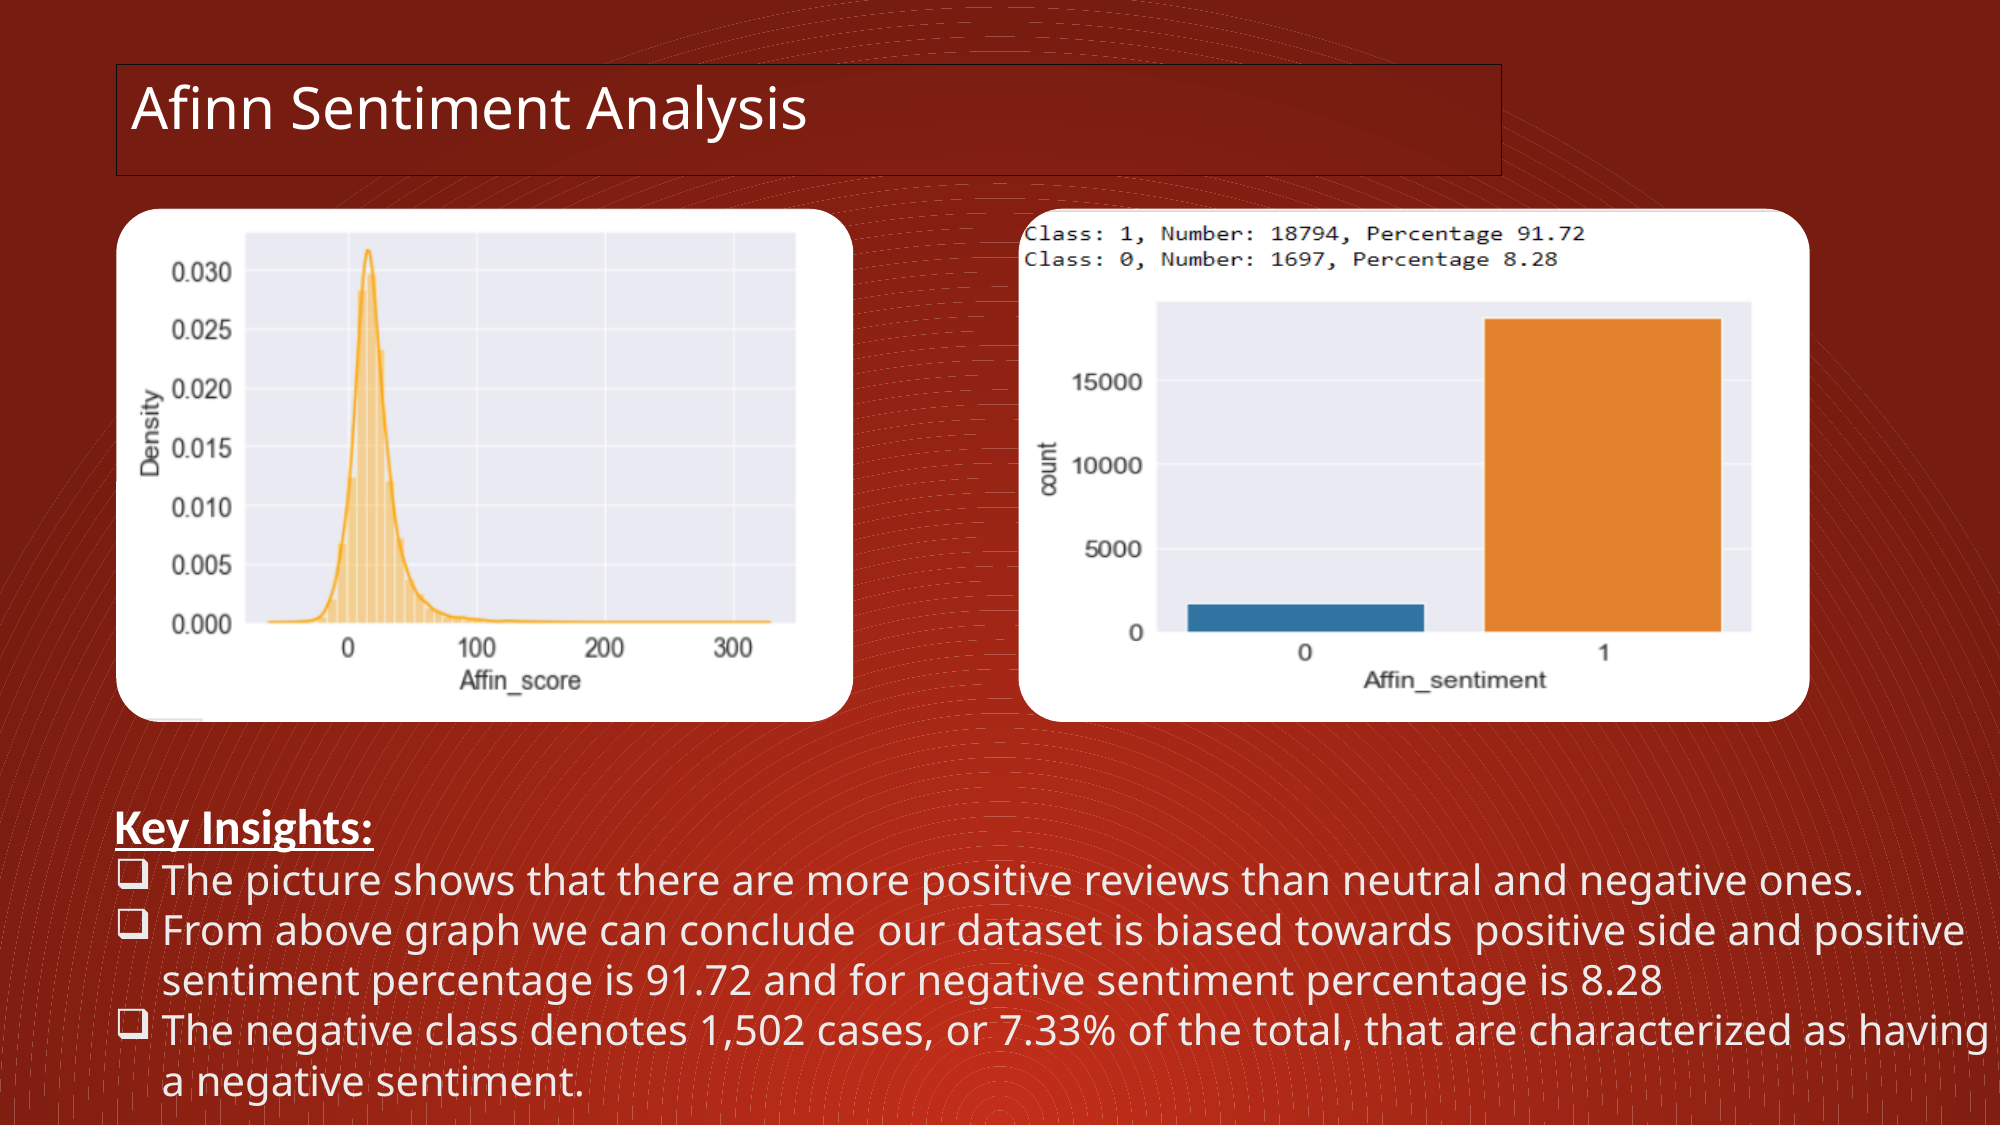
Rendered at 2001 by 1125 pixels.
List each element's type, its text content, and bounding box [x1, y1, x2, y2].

title Afinn Sentiment Analysis [116, 64, 1502, 176]
picture [1018, 208, 1811, 723]
picture [115, 208, 854, 723]
text_box Key Insights: The picture shows that there are more positive reviews than neutral and negative ones. From above graph we can conclude our dataset is biased towards positive side and positive sentiment percentage is 91.72 and for negative sentiment percentage is 8.28 The negative class denotes 1,502 cases, or 7.33% of the total, that are characterized as having a negative sentiment. [99, 786, 2000, 1125]
